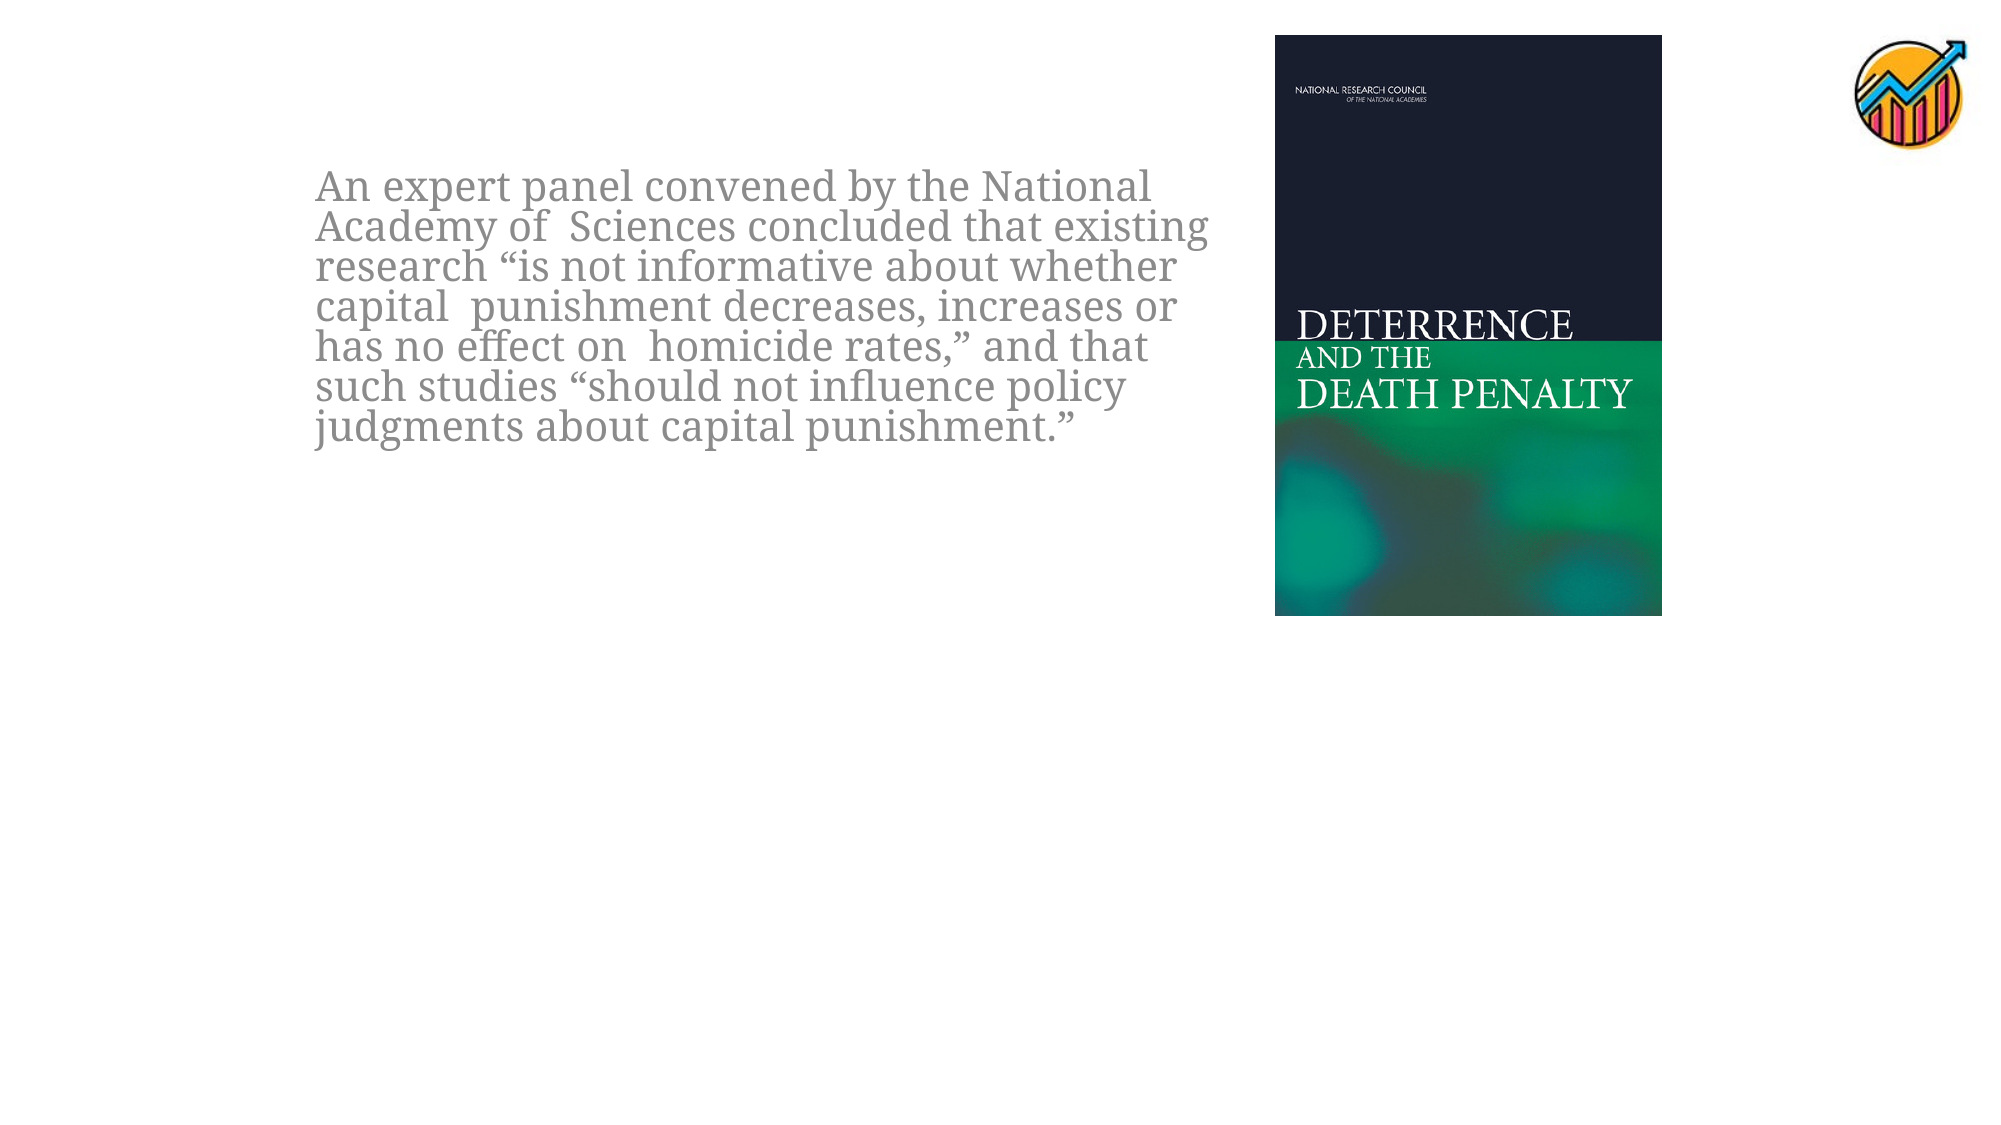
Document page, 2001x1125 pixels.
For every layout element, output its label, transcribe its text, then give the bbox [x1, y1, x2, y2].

picture [1274, 35, 1662, 616]
list An expert panel convened by the National Academy of Sciences concluded that existing research “is not informative about whether capital punishment decreases, increases or has no effect on homicide rates,” and that such studies “should not influence policy judgments about capital punishment.” [300, 162, 1250, 1088]
picture [1820, 5, 2000, 185]
